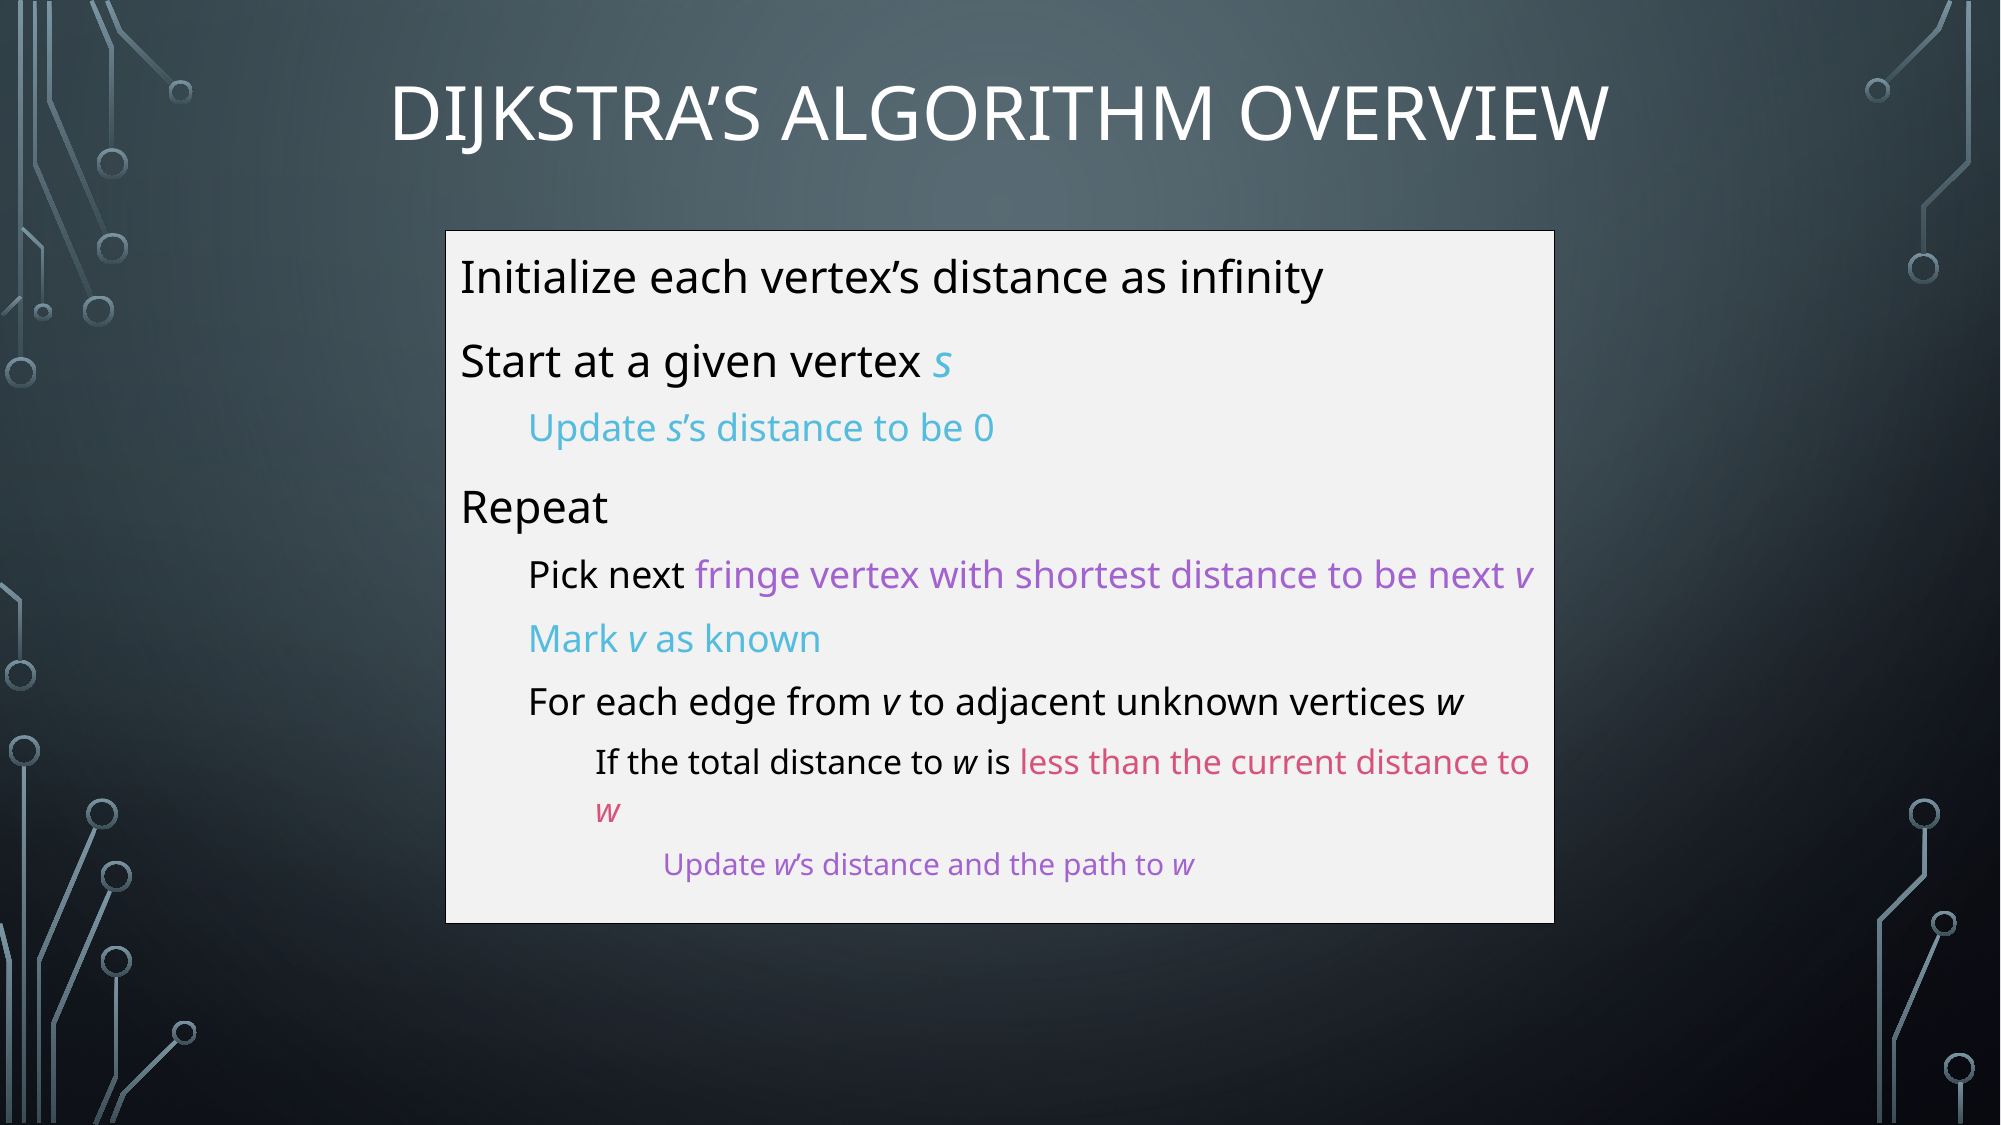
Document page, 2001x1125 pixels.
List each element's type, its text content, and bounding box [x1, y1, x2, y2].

list Initialize each vertex’s distance as infinity Start at a given vertex s Update s’s distance to be 0 Repeat Pick next fringe vertex with shortest distance to be next v Mark v as known For each edge from v to adjacent unknown vertices w If the total distance to w is less than the current distance to w Update w’s distance and the path to w [445, 230, 1555, 924]
title Dijkstra’s algorithm Overview [187, 57, 1813, 175]
